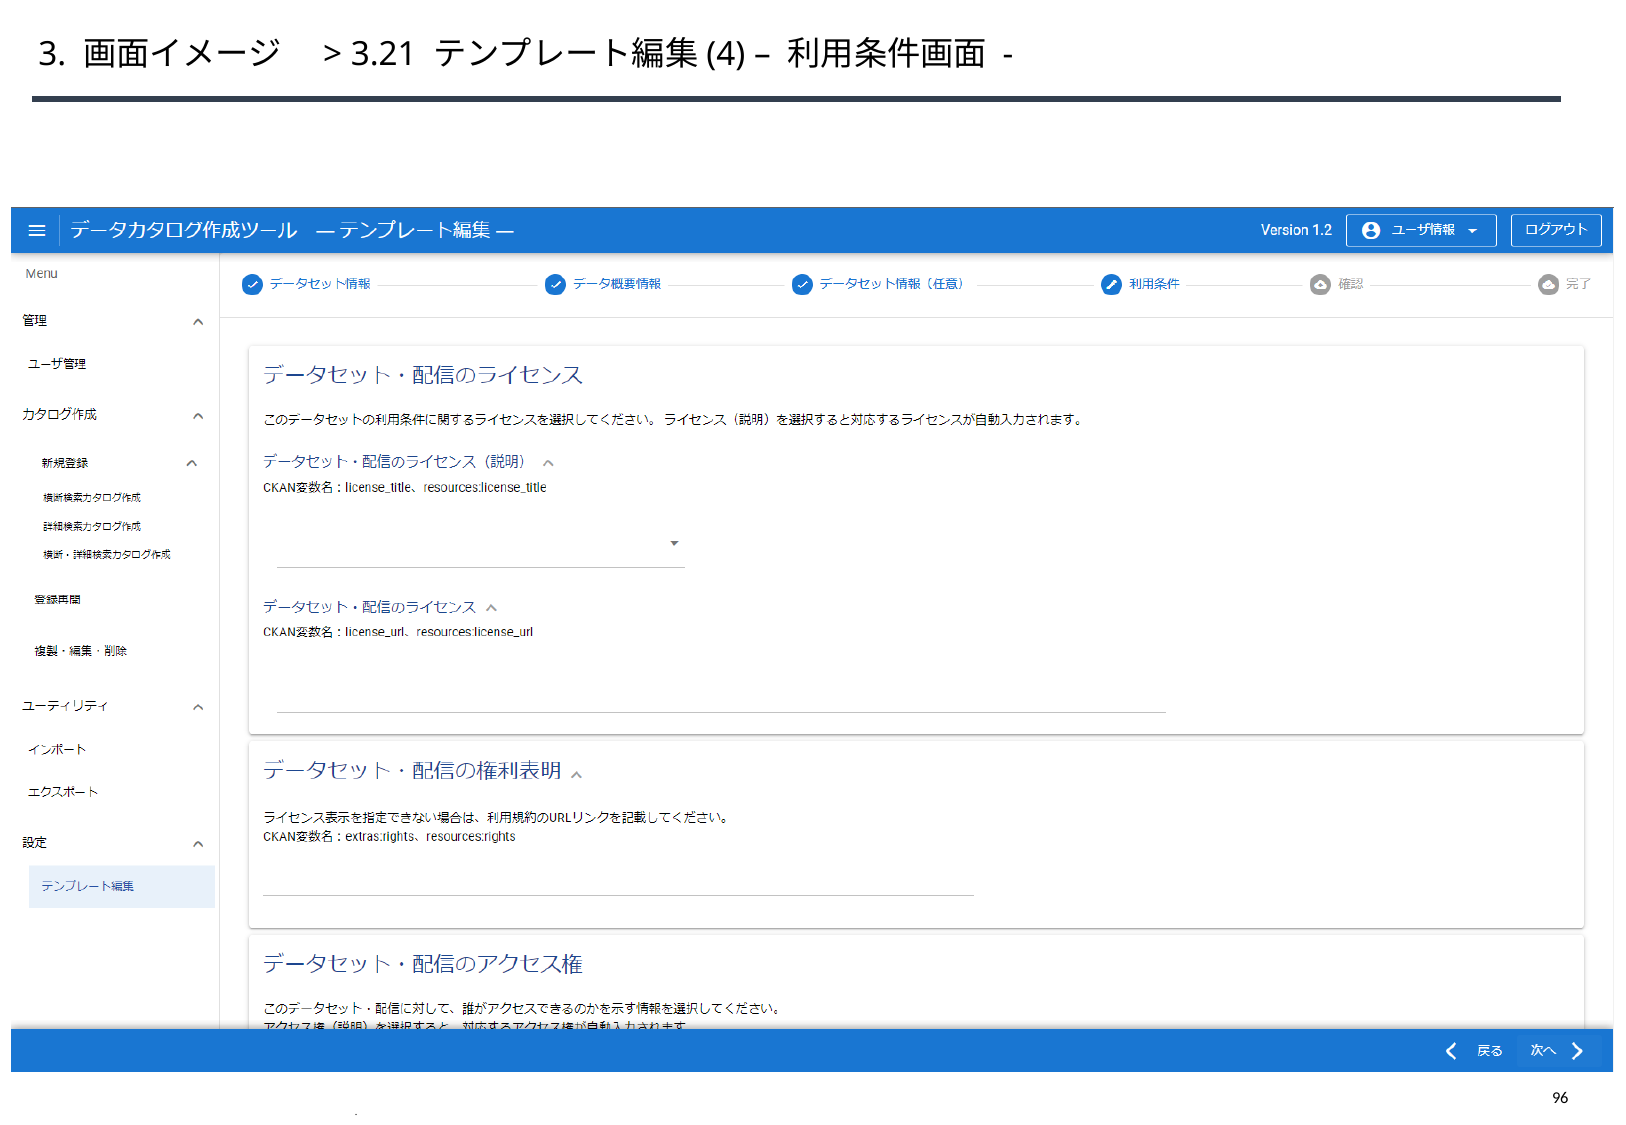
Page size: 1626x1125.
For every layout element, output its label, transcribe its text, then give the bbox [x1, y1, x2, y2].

title 3. 画面イメージ > 3.21 テンプレート編集(4) – 利用条件画面 - [38, 19, 1526, 91]
picture [11, 207, 1614, 1073]
